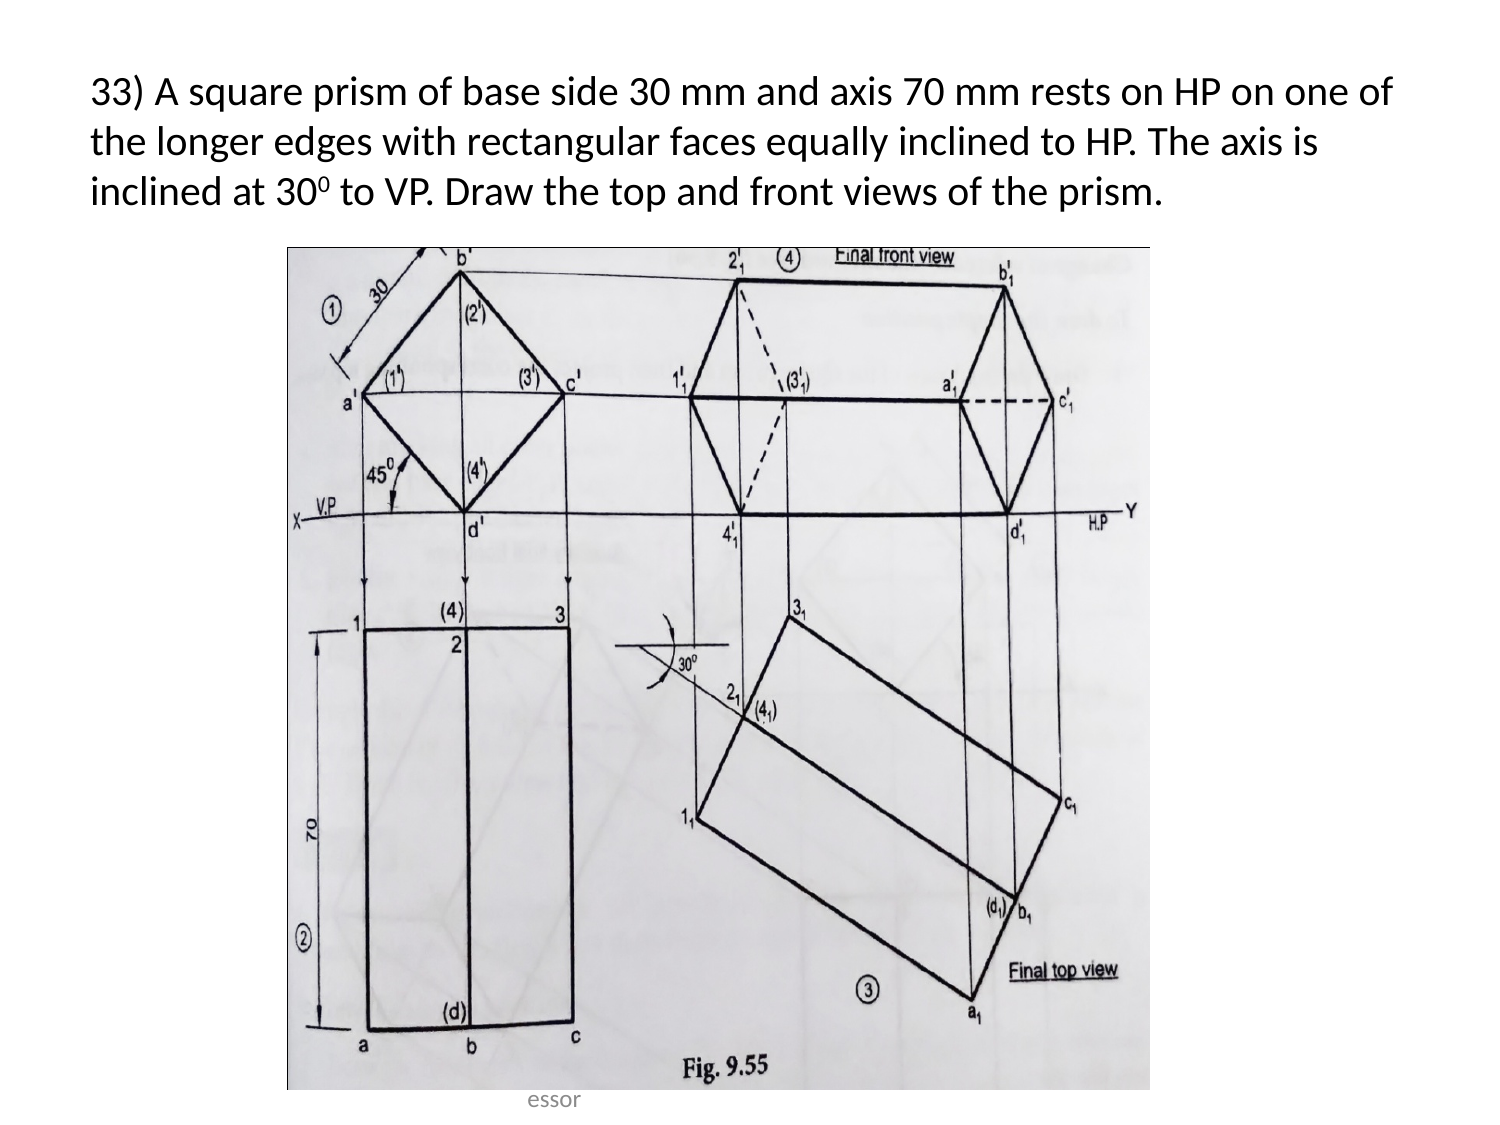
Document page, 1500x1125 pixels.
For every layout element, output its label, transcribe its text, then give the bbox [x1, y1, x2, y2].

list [287, 247, 1151, 1090]
title 33) A square prism of base side 30 mm and axis 70 mm rests on HP on one of the longer edges with rectangular faces equally inclined to HP. The axis is inclined at 300 to VP. Draw the top and front views of the prism. [75, 45, 1425, 233]
footer Prepared by N.C.KRISHNA PRASAD,Asst.Professor [512, 1099, 988, 1103]
